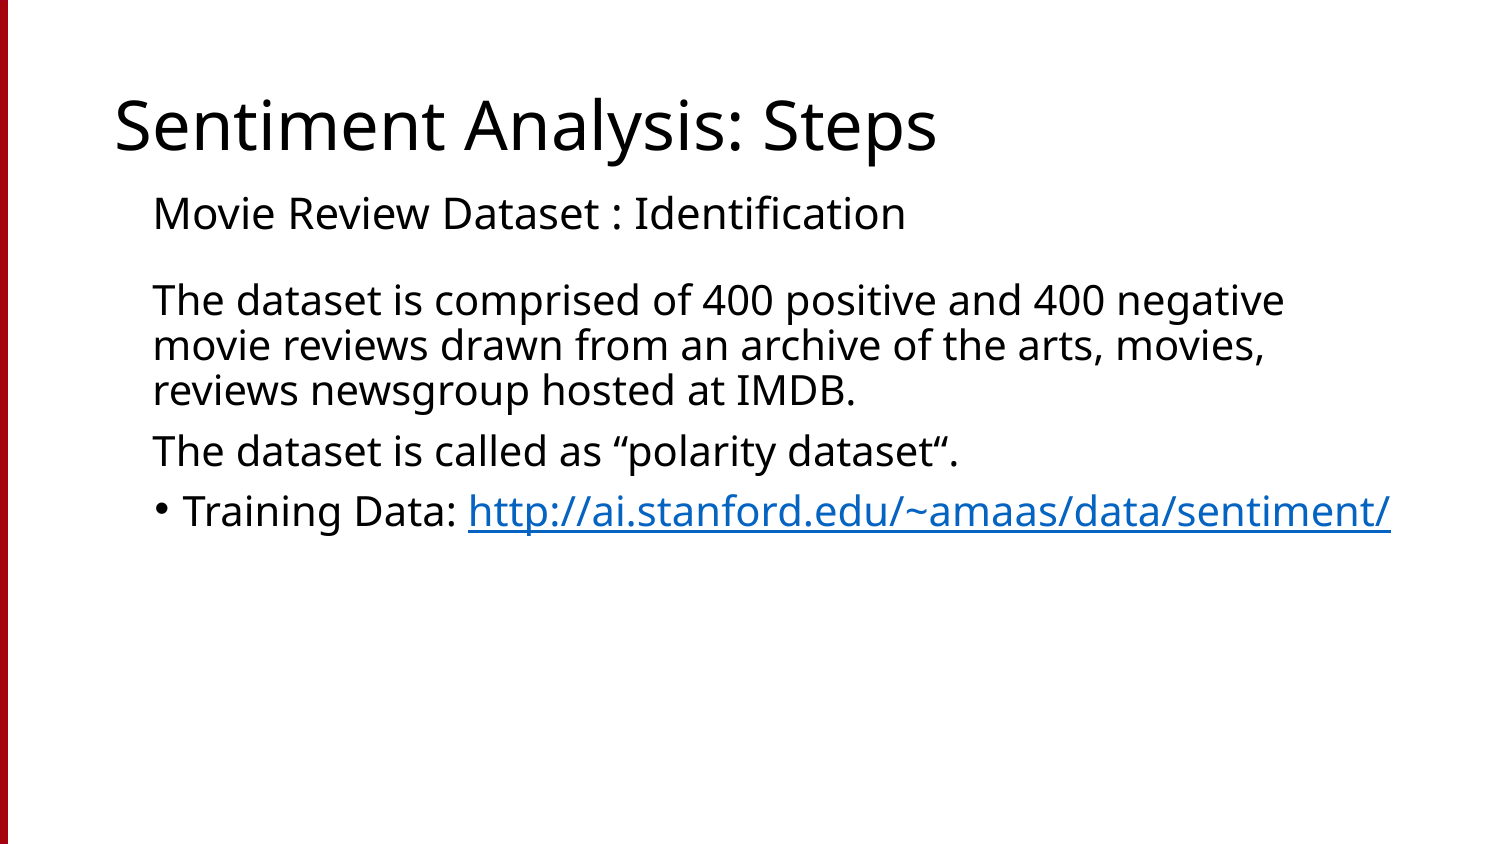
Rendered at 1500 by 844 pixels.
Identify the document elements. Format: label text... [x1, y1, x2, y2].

text_box Sentiment Analysis: Steps [99, 46, 1394, 210]
list Movie Review Dataset : Identification [137, 184, 1413, 271]
text_box Training Data: http://ai.stanford.edu/~amaas/data/sentiment/ [139, 478, 1415, 566]
text_box The dataset is comprised of 400 positive and 400 negative movie reviews drawn from an archive of the arts, movies, reviews newsgroup hosted at IMDB. The dataset is called as “polarity dataset“. [137, 271, 1413, 460]
